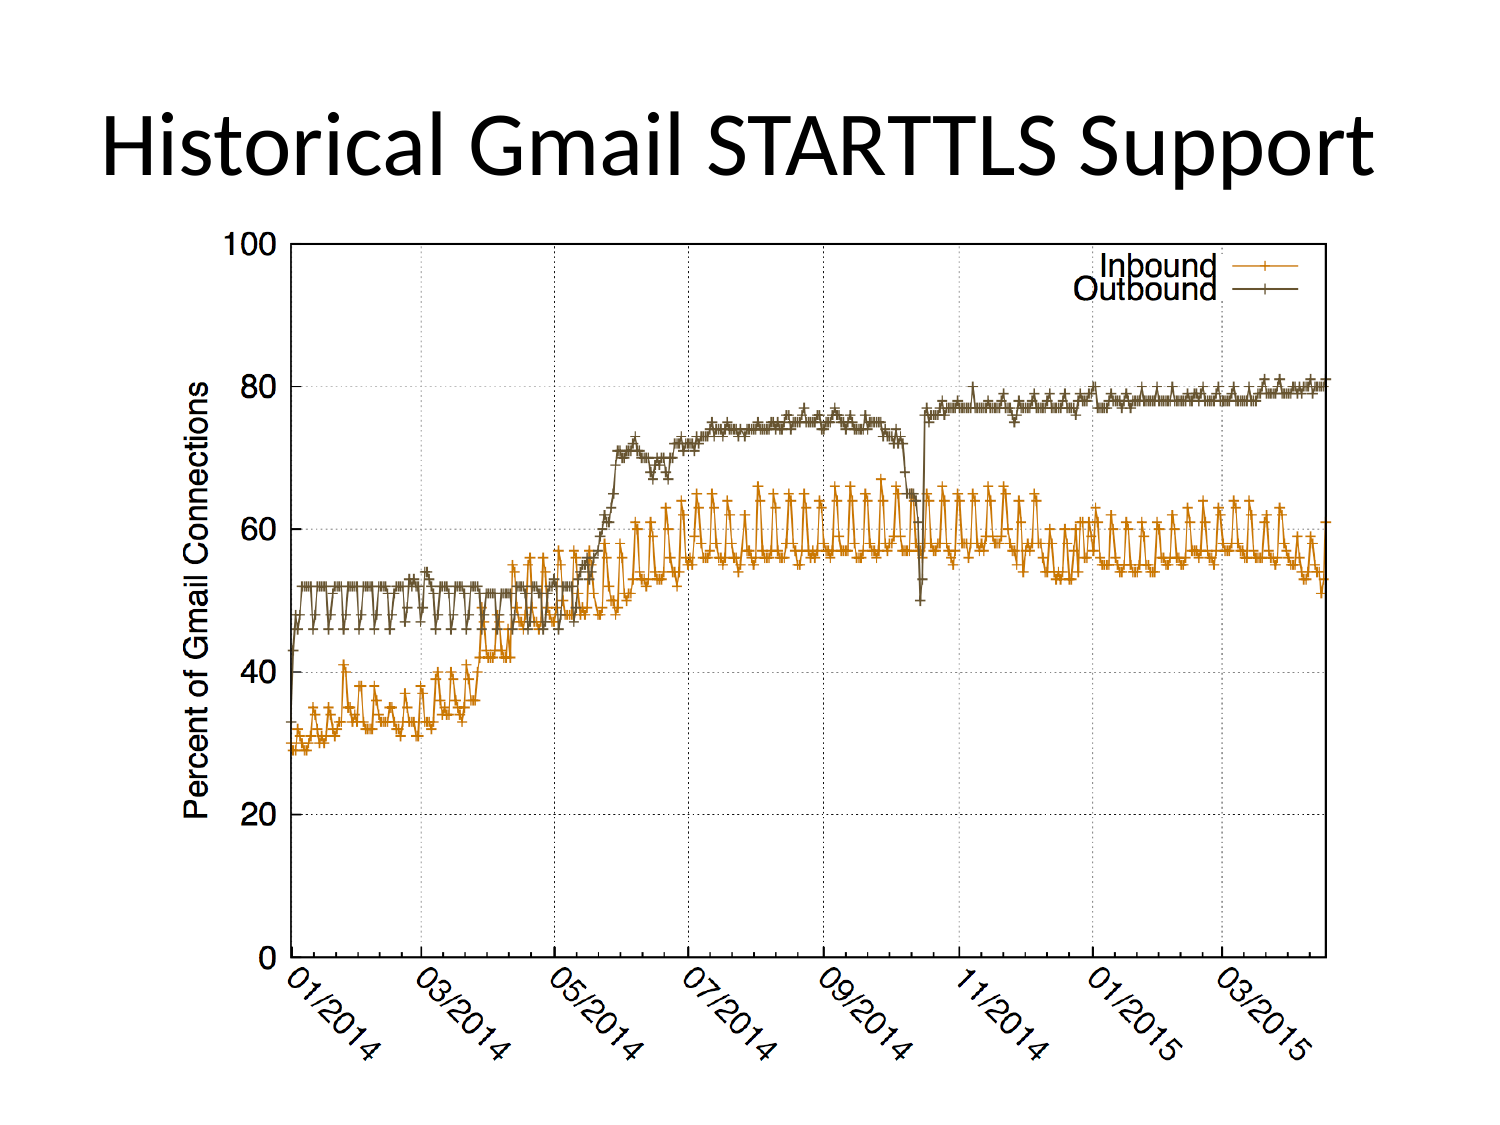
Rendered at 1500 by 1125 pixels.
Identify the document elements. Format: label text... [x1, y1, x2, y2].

picture [147, 207, 1394, 1087]
title Historical Gmail STARTTLS Support [75, 45, 1425, 233]
